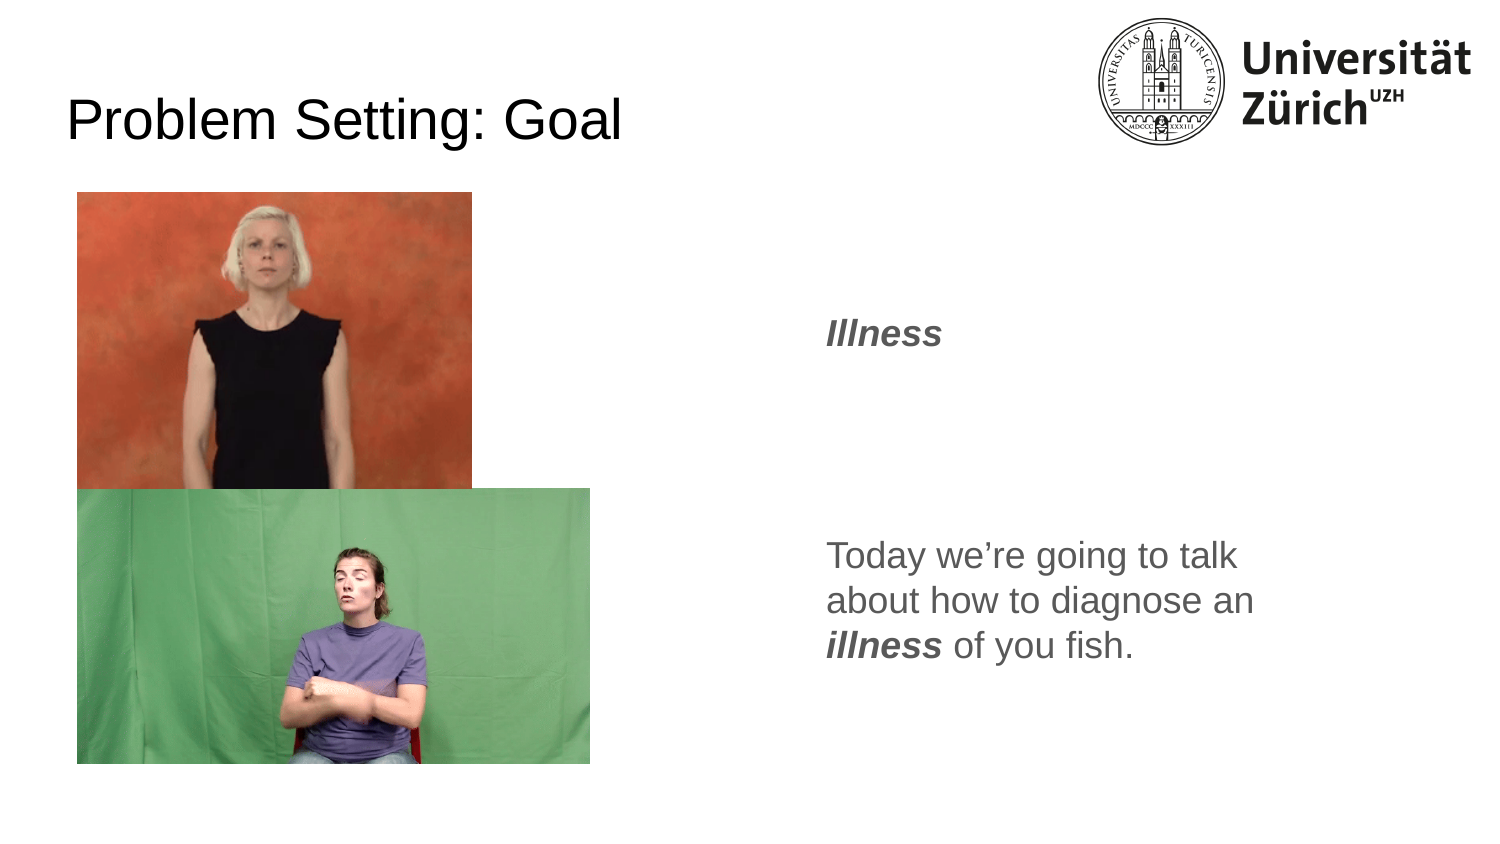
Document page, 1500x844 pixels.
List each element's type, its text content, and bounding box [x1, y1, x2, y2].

picture [1096, 16, 1472, 147]
picture [77, 192, 590, 764]
text_box Today we’re going to talk about how to diagnose an illness of you fish. [811, 516, 1348, 682]
title Problem Setting: Goal [51, 72, 1449, 167]
text_box Illness [811, 294, 1348, 370]
